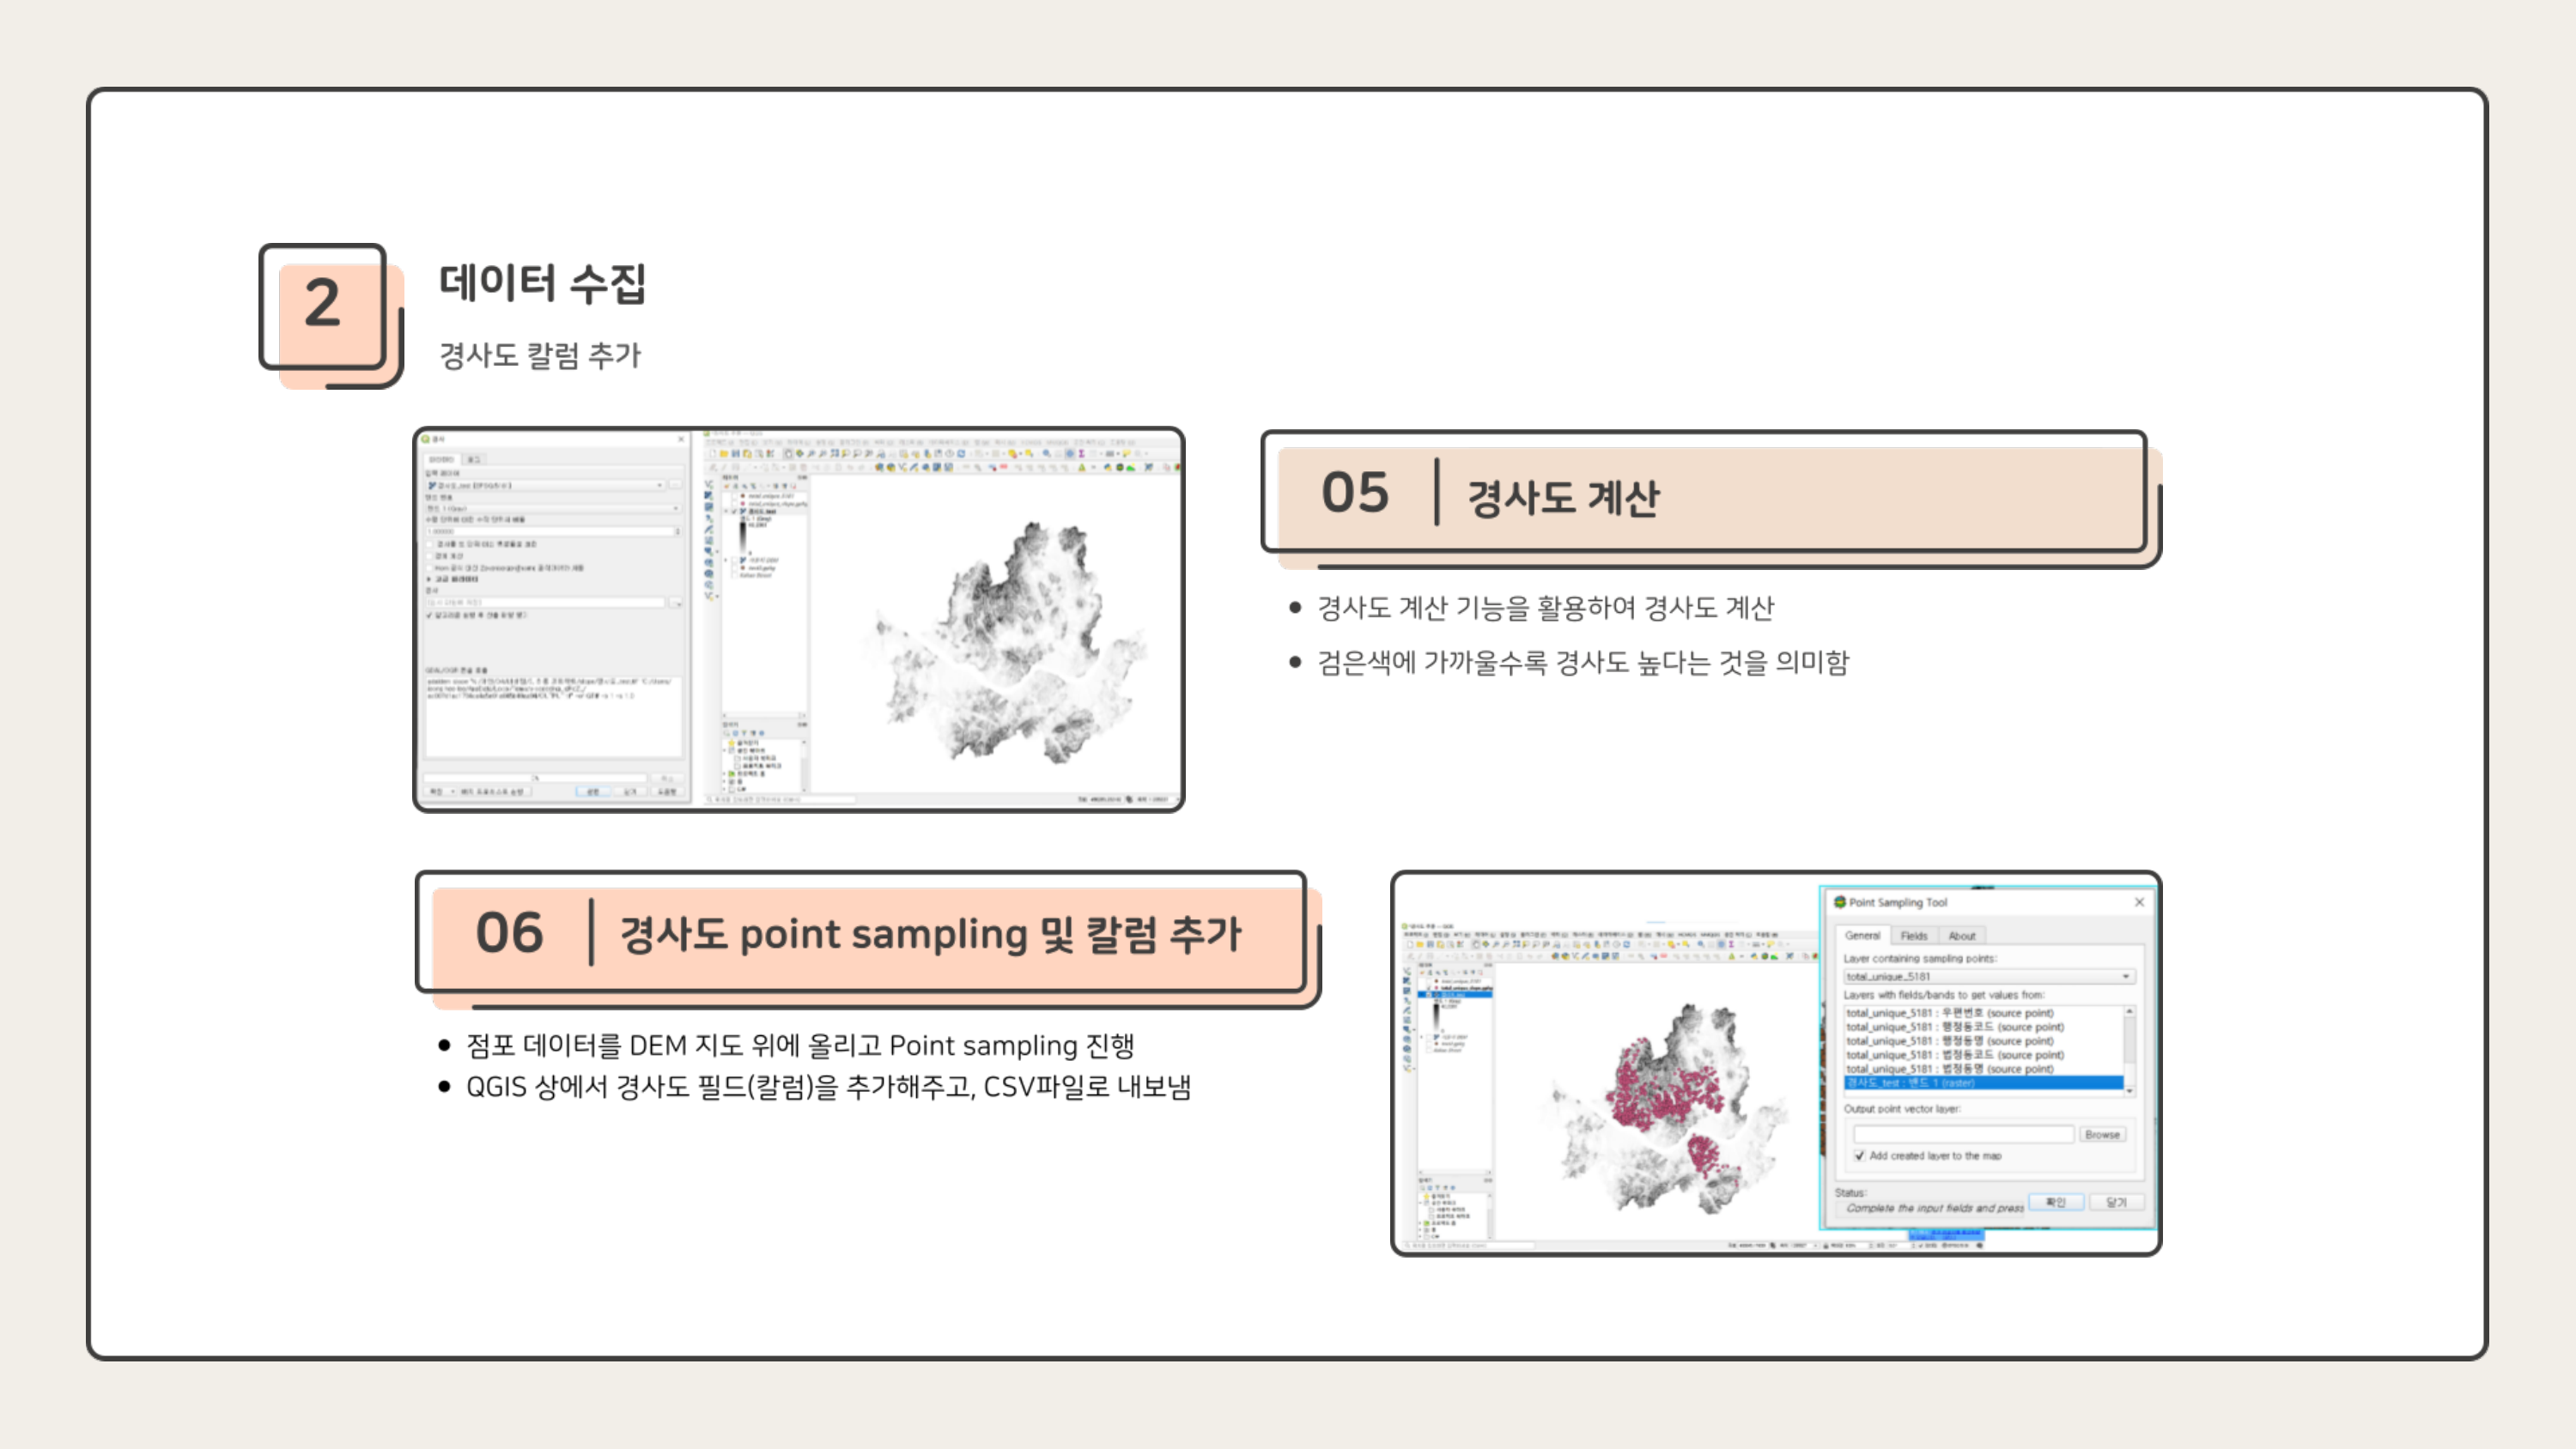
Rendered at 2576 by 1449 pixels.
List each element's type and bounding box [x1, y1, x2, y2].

text_box [633, 870, 1322, 1011]
picture [397, 865, 1283, 1132]
picture [424, 235, 687, 403]
picture [1242, 425, 1880, 709]
picture [276, 221, 411, 404]
text_box [1478, 429, 2164, 571]
text_box [86, 87, 2490, 1361]
text_box [258, 242, 272, 390]
text_box [412, 426, 1186, 814]
text_box [1389, 870, 2164, 1258]
